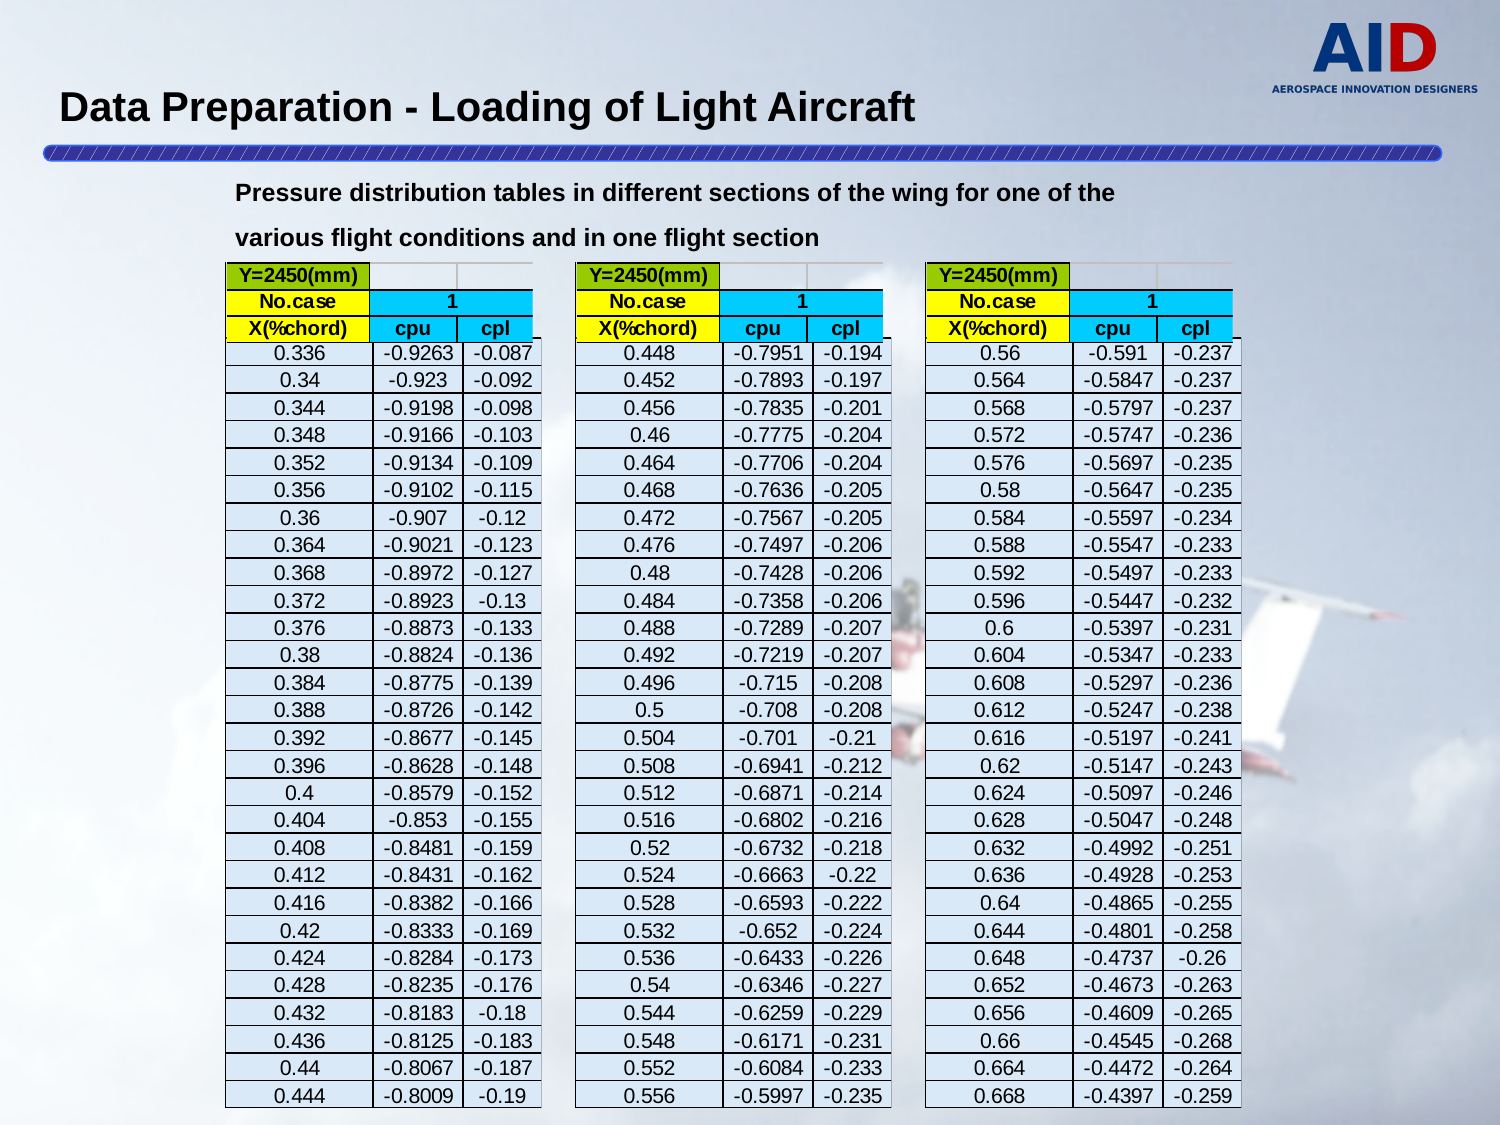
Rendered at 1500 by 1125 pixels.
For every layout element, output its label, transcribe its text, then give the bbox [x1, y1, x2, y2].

text_box Pressure distribution tables in different sections of the wing for one of the various flight conditions and in one flight section [220, 154, 1222, 259]
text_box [924, 336, 1243, 1110]
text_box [574, 261, 885, 345]
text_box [224, 261, 535, 345]
picture [1272, 6, 1478, 99]
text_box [224, 336, 543, 1110]
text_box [924, 261, 1235, 345]
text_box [574, 336, 893, 1110]
table_cell ... [0, 0, 1500, 1125]
text_box Data Preparation - Loading of Light Aircraft [44, 72, 985, 138]
text_box [43, 145, 1442, 161]
